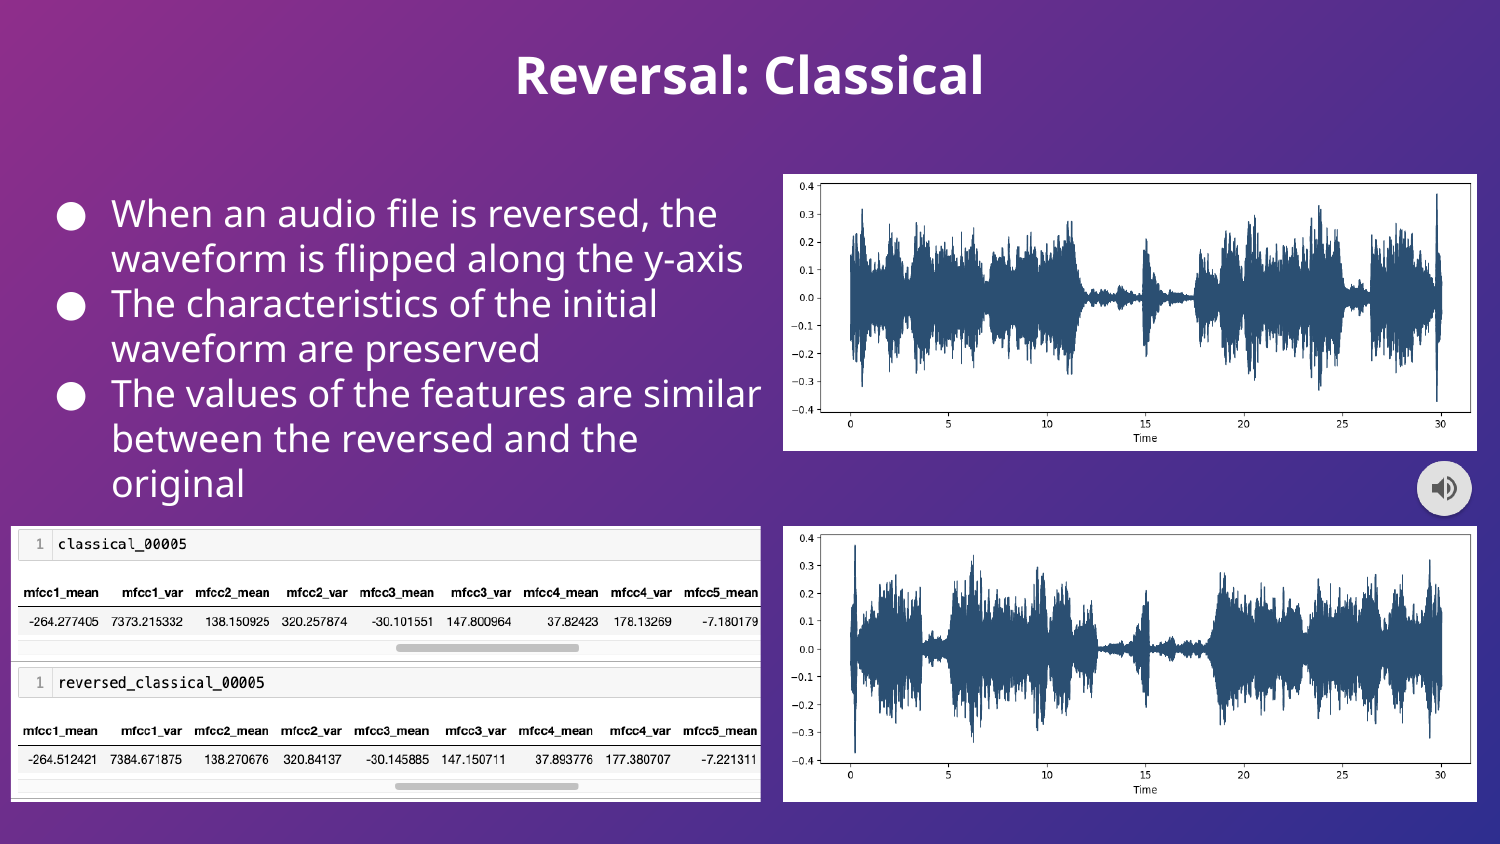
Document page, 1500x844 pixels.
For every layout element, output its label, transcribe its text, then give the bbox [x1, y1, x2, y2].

picture [783, 174, 1477, 451]
picture [1410, 455, 1477, 522]
picture [10, 525, 761, 802]
picture [783, 526, 1477, 802]
text_box When an audio file is reversed, the waveform is flipped along the y-axis The characteristics of the initial waveform are preserved The values of the features are similar between the reversed and the original [21, 174, 784, 520]
title Reversal: Classical [118, 27, 1382, 122]
